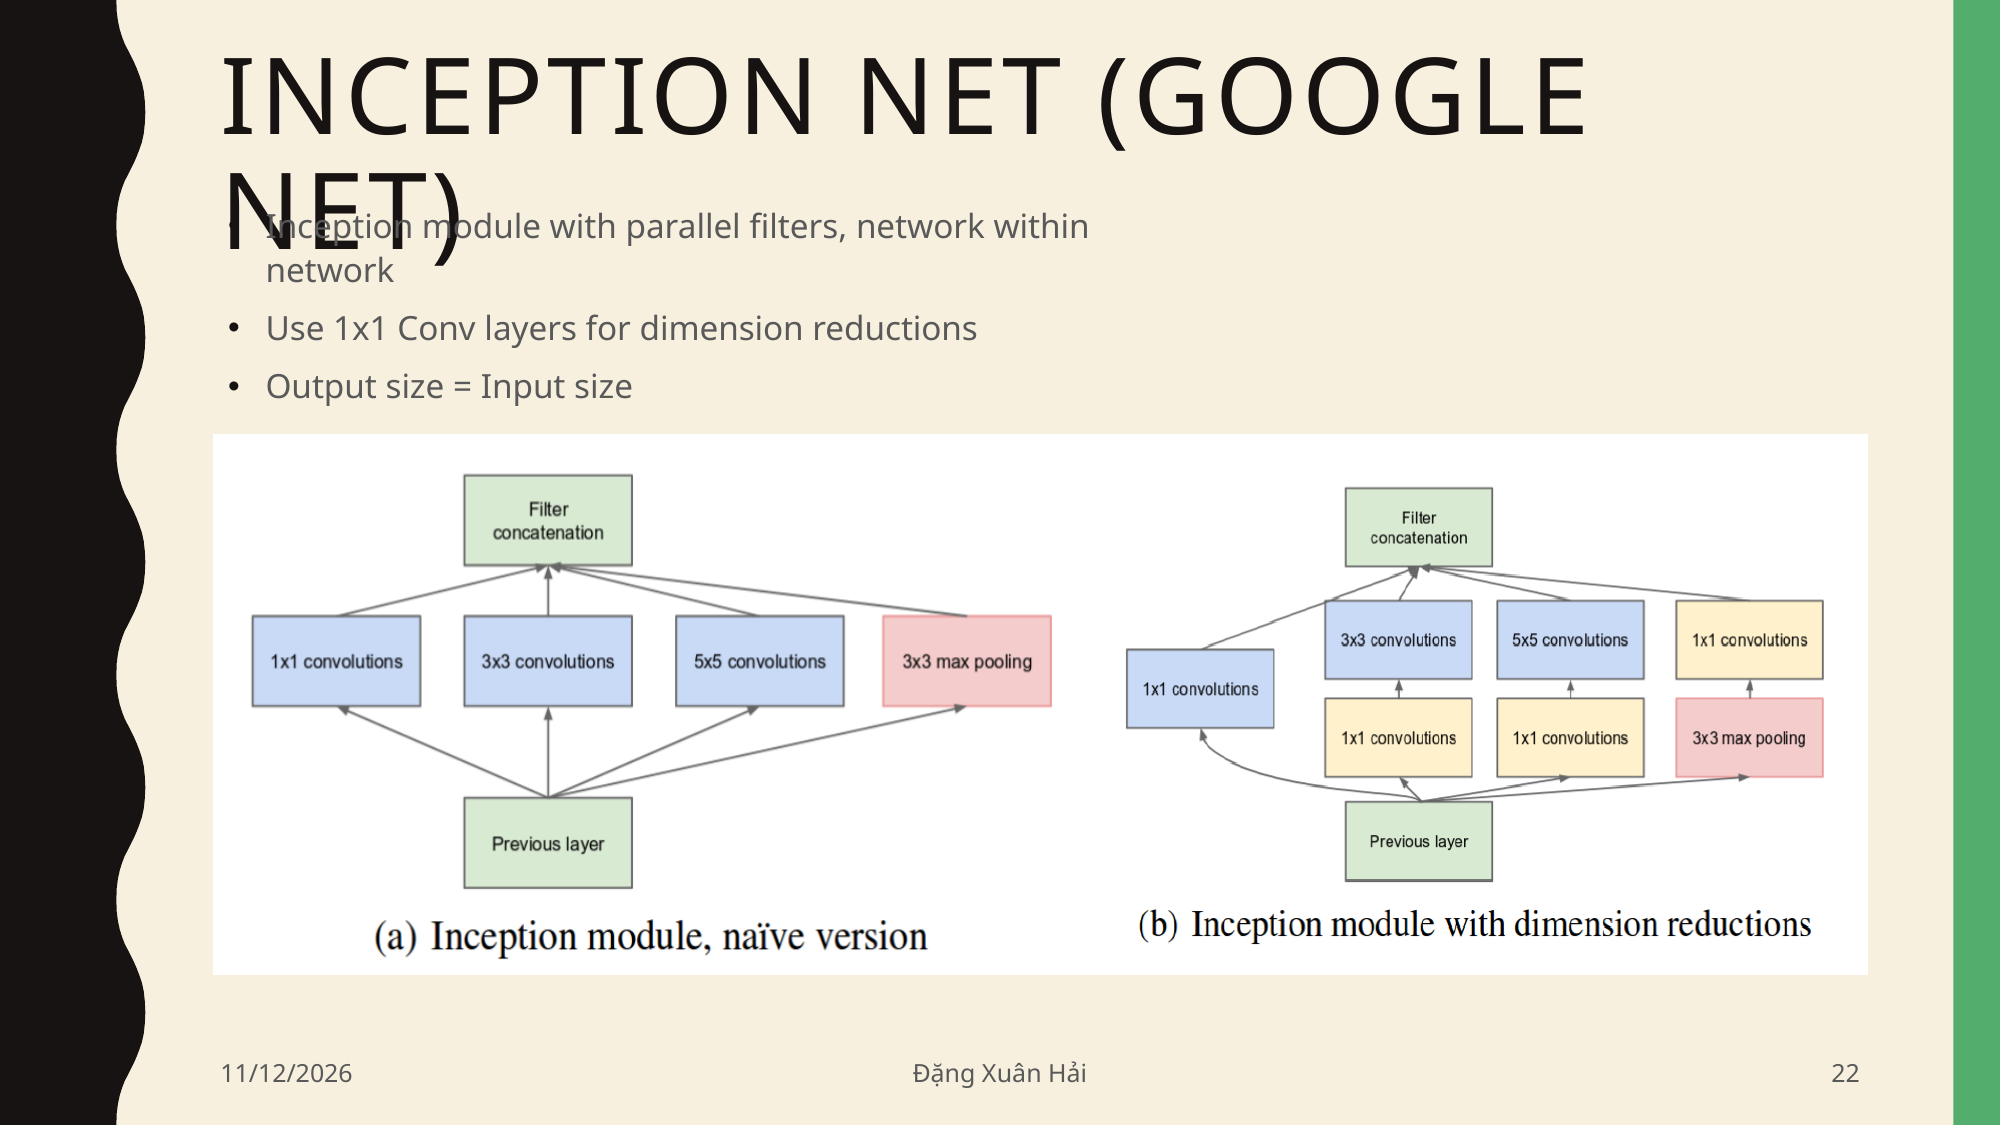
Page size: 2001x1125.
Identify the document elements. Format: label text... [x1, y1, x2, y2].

slide_number 22 [1412, 1045, 1875, 1103]
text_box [213, 434, 1868, 975]
title Inception Net (google net) [205, 35, 1875, 280]
list Inception module with parallel filters, network within network Use 1x1 Conv layers for dimension reductions Output size = Input size [213, 193, 1220, 434]
footer Đặng Xuân Hải [662, 1045, 1338, 1103]
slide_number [205, 1045, 588, 1103]
